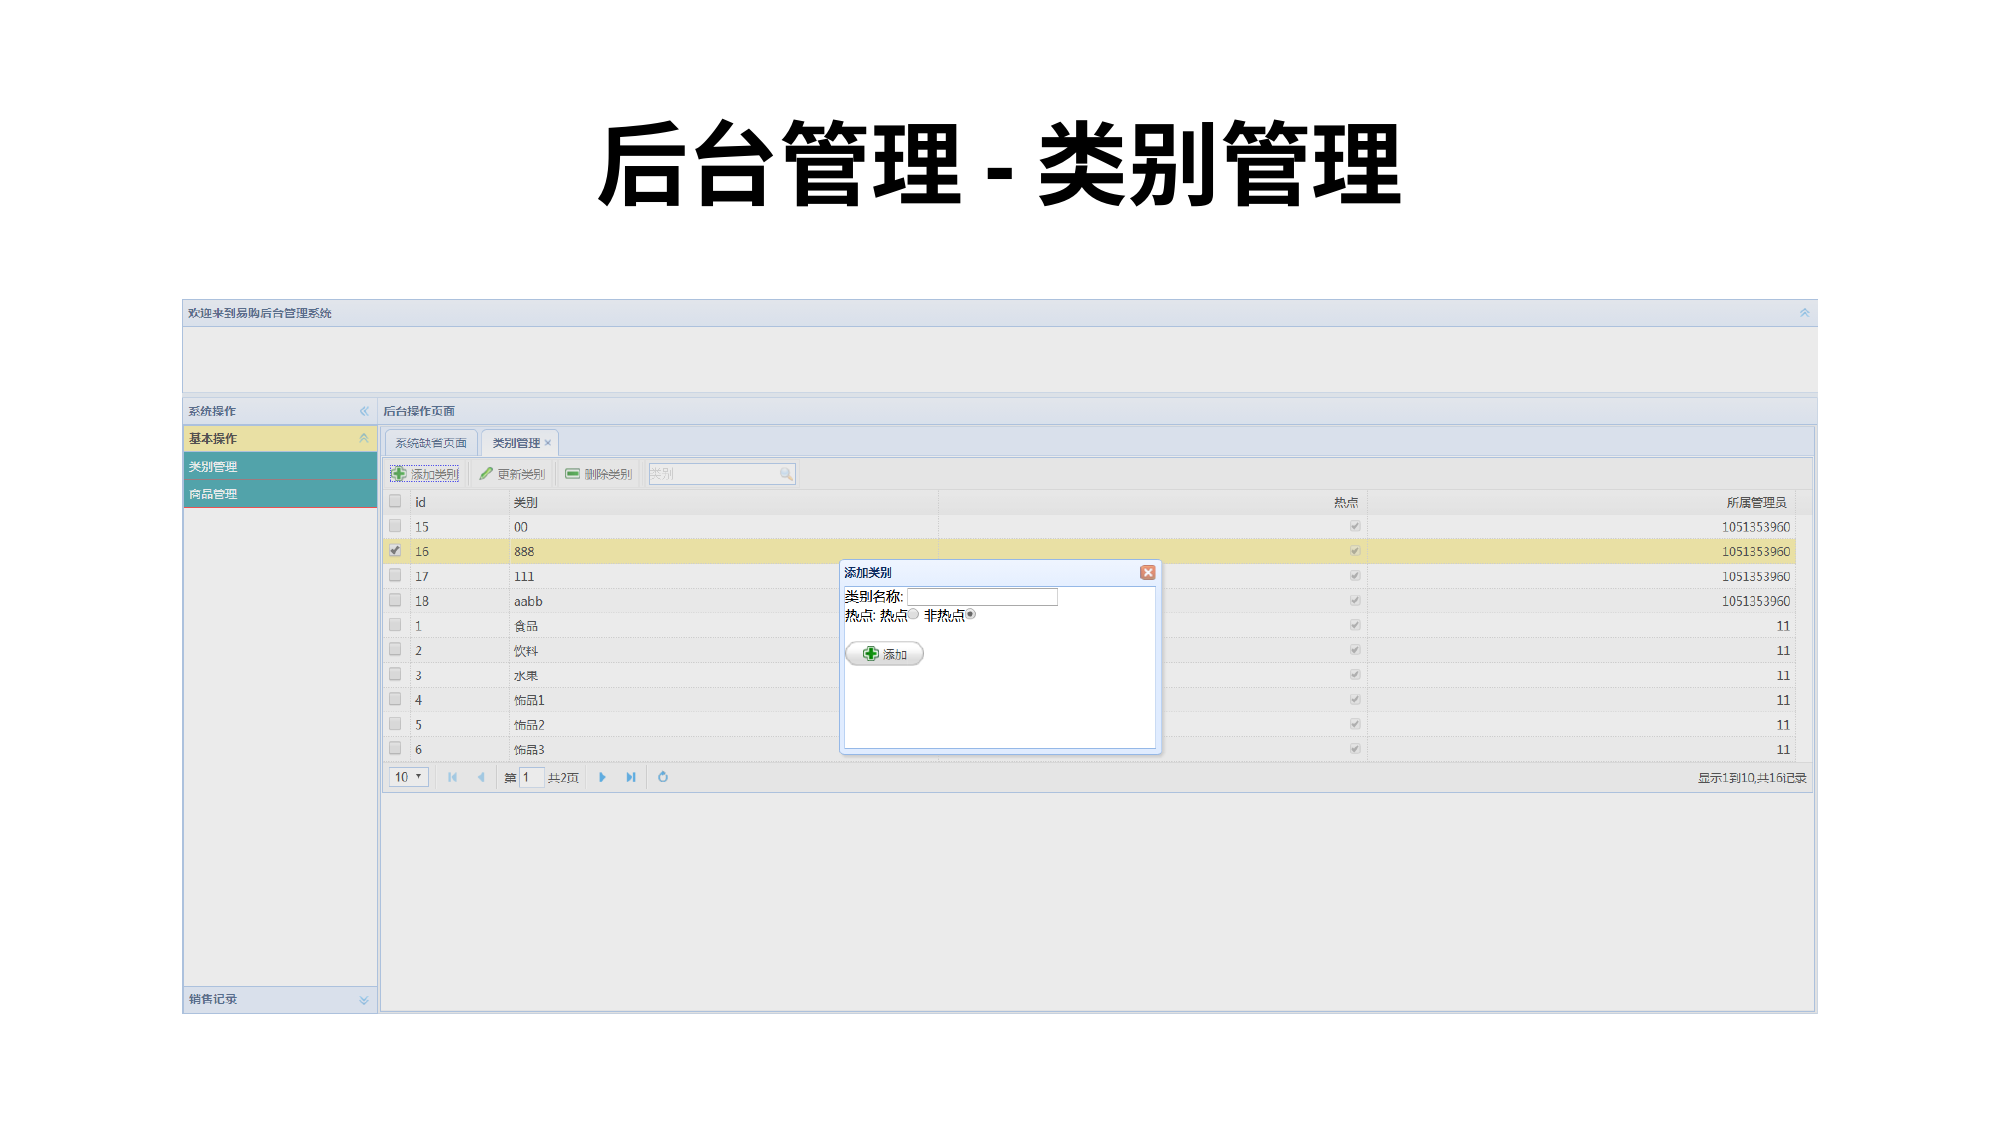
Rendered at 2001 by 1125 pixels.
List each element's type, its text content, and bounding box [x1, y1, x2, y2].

title 后台管理-类别管理 [137, 59, 1863, 278]
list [182, 299, 1818, 1014]
